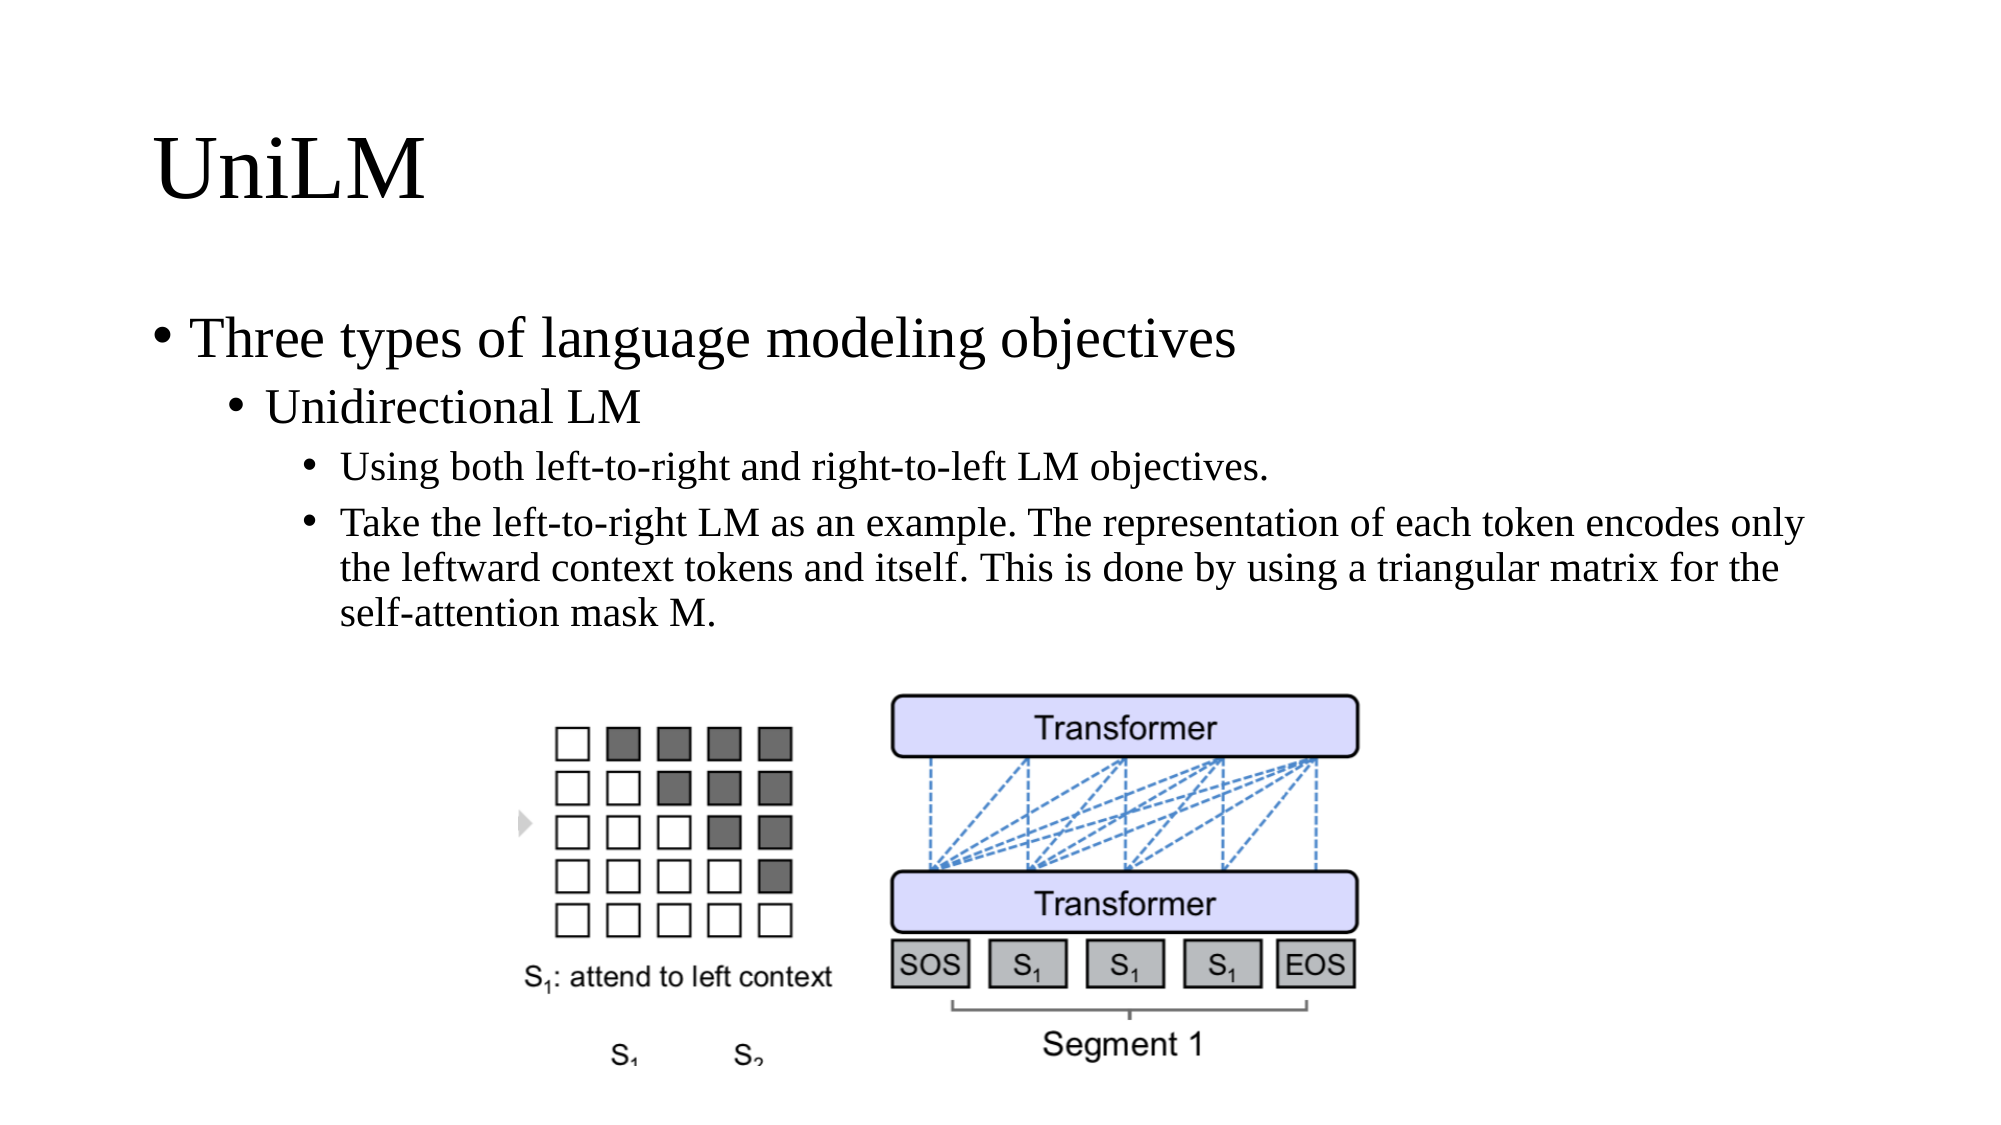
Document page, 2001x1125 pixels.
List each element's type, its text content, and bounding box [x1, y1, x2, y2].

title UniLM [137, 59, 1863, 278]
list Three types of language modeling objectives Unidirectional LM Using both left-to-right and right-to-left LM objectives. Take the left-to-right LM as an example. The representation of each token encodes only the leftward context tokens and itself. This is done by using a triangular matrix for the self-attention mask M. [137, 299, 1863, 1066]
picture [518, 662, 1444, 1066]
